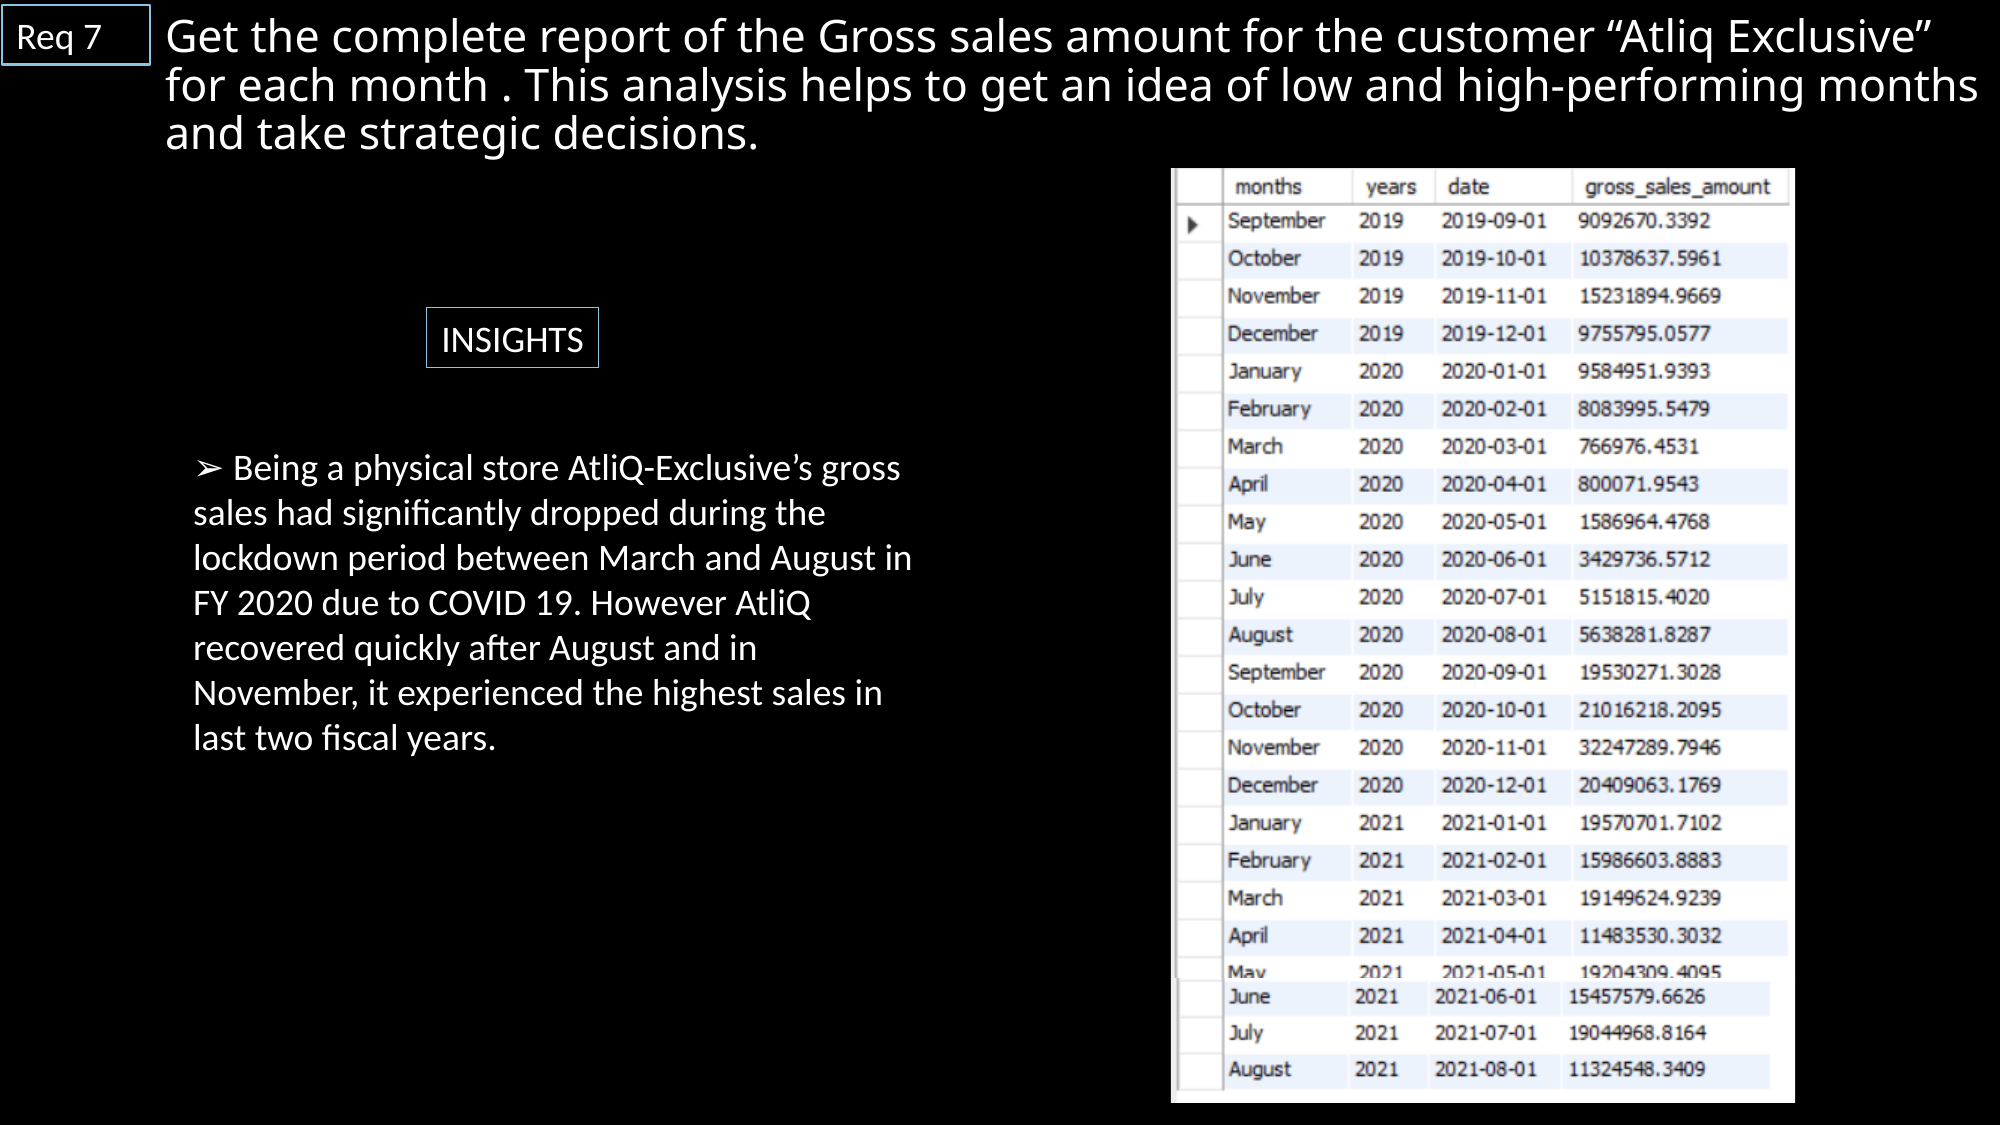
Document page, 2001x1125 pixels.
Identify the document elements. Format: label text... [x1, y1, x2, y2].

picture [1170, 168, 1796, 1103]
title Get the complete report of the Gross sales amount for the customer “Atliq Exclusive” for each month . This analysis helps to get an idea of low and high-performing months and take strategic decisions. [150, 4, 2000, 169]
text_box ➢ Being a physical store AtliQ-Exclusive’s gross sales had significantly dropped during the lockdown period between March and August in FY 2020 due to COVID 19. However AtliQ recovered quickly after August and in November, it experienced the highest sales in last two fiscal years. [178, 435, 948, 766]
text_box Req 7 [1, 4, 150, 65]
text_box INSIGHTS [426, 307, 599, 368]
